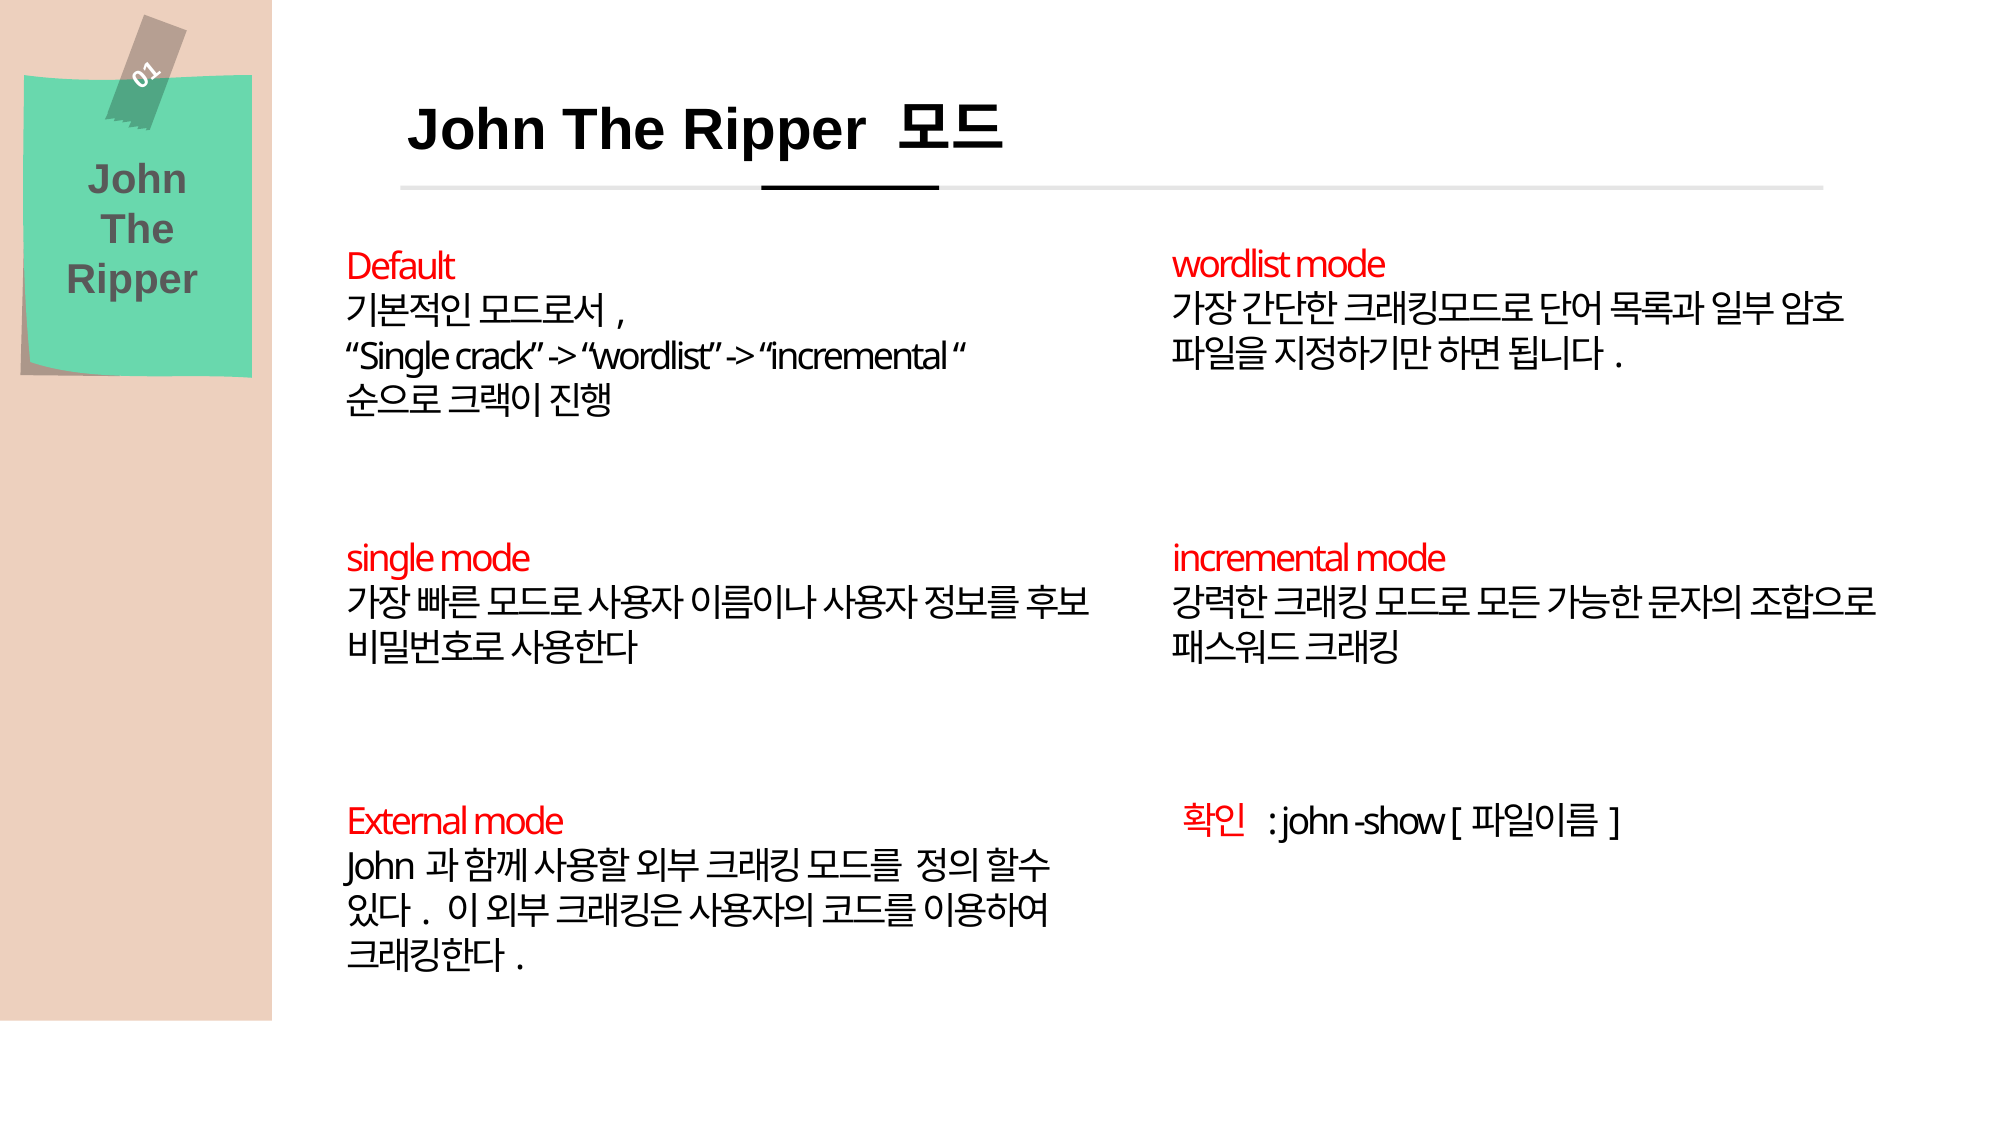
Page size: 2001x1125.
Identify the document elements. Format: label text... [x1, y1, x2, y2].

text_box wordlist mode 가장 간단한 크래킹모드로 단어 목록과 일부 암호 파일을 지정하기만 하면 됩니다. [1157, 232, 1934, 383]
text_box John The Ripper 모드 [393, 49, 1108, 169]
text_box [0, 0, 273, 1022]
text_box Default 기본적인 모드로서, “Single crack” -> “wordlist” -> “incremental “ 순으로 크랙이 진행 [330, 234, 1108, 475]
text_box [20, 75, 252, 378]
text_box 확인 : john -show [파일이름] [1167, 789, 1658, 850]
text_box incremental mode 강력한 크래킹 모드로 모든 가능한 문자의 조합으로 패스워드 크래킹 [1157, 526, 1934, 722]
text_box single mode 가장 빠른 모드로 사용자 이름이나 사용자 정보를 후보 비밀번호로 사용한다 [331, 526, 1109, 677]
text_box 01 [120, 13, 189, 75]
text_box External mode John과 함께 사용할 외부 크래킹 모드를 정의 할수 있다. 이 외부 크래킹은 사용자의 코드를 이용하여 크래킹한다. [331, 789, 1109, 985]
